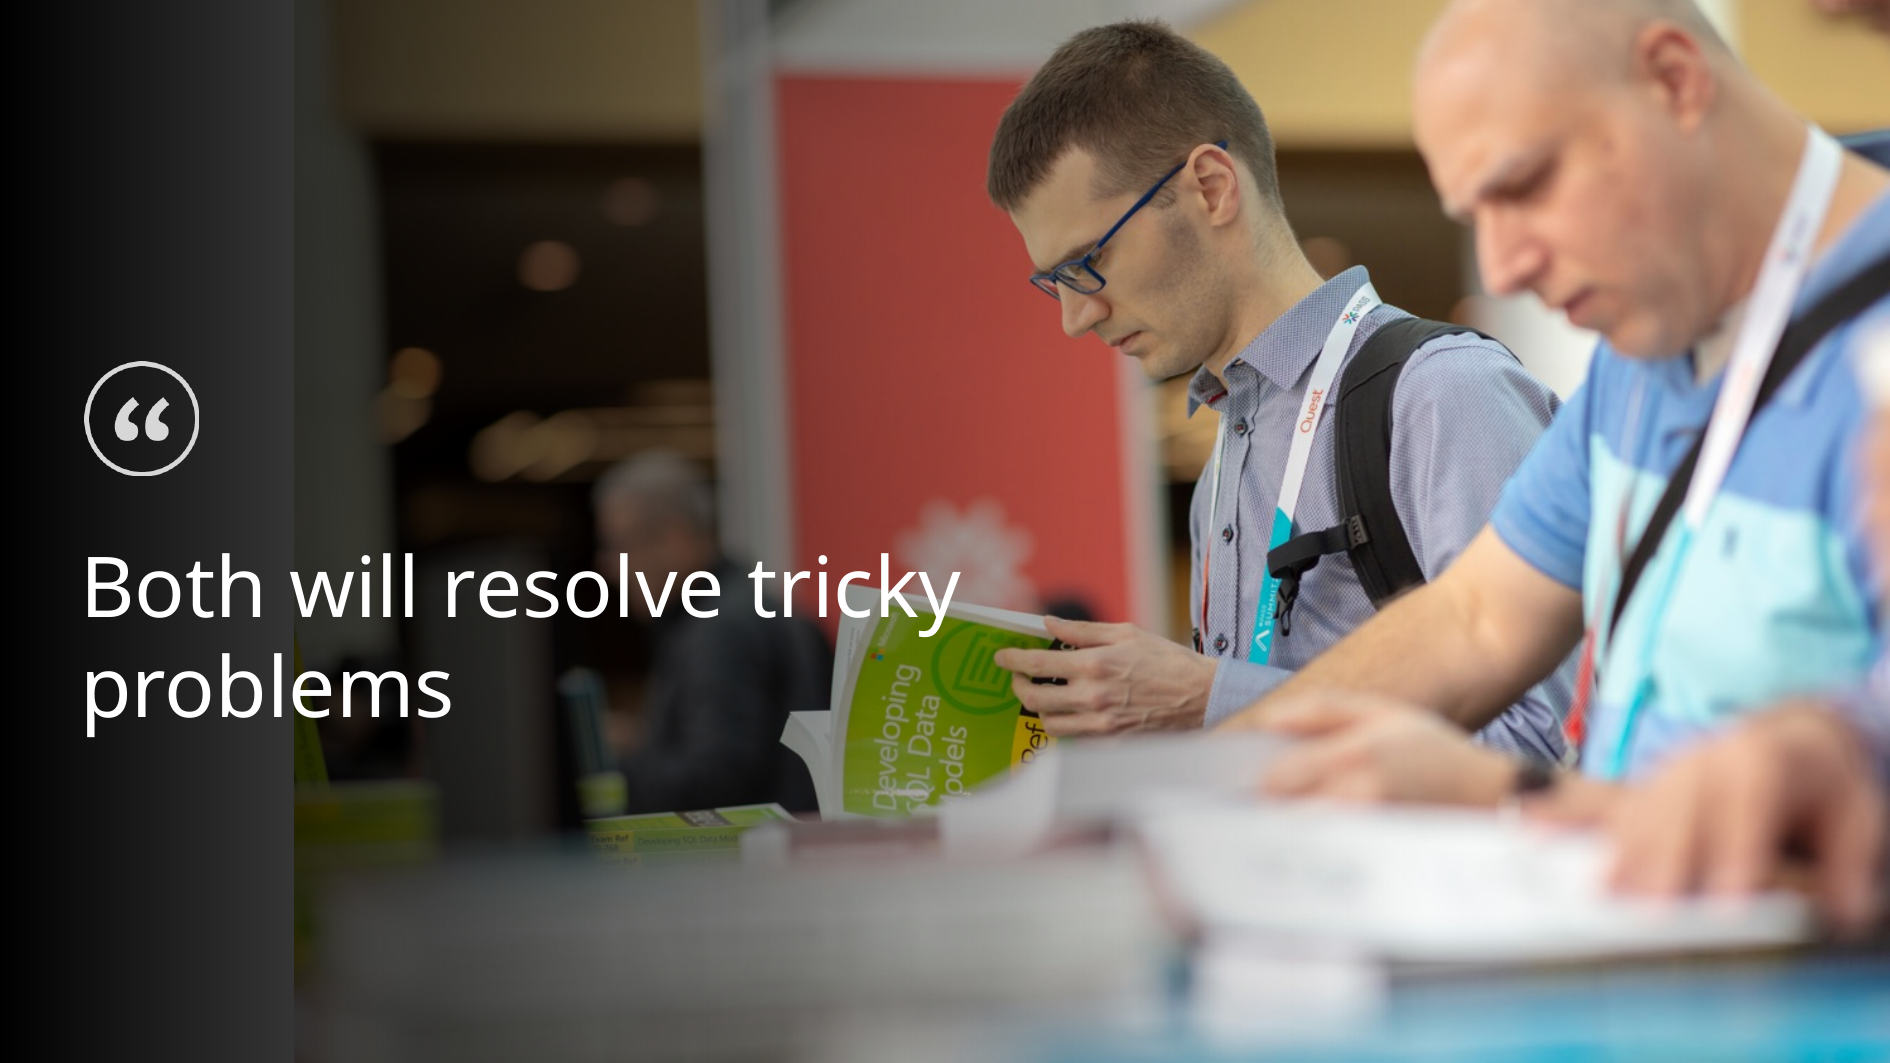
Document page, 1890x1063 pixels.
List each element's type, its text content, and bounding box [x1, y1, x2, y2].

text_box Both will resolve tricky problems [65, 525, 289, 817]
picture [294, 0, 1890, 1063]
picture [84, 361, 199, 476]
text_box [0, 0, 292, 1063]
